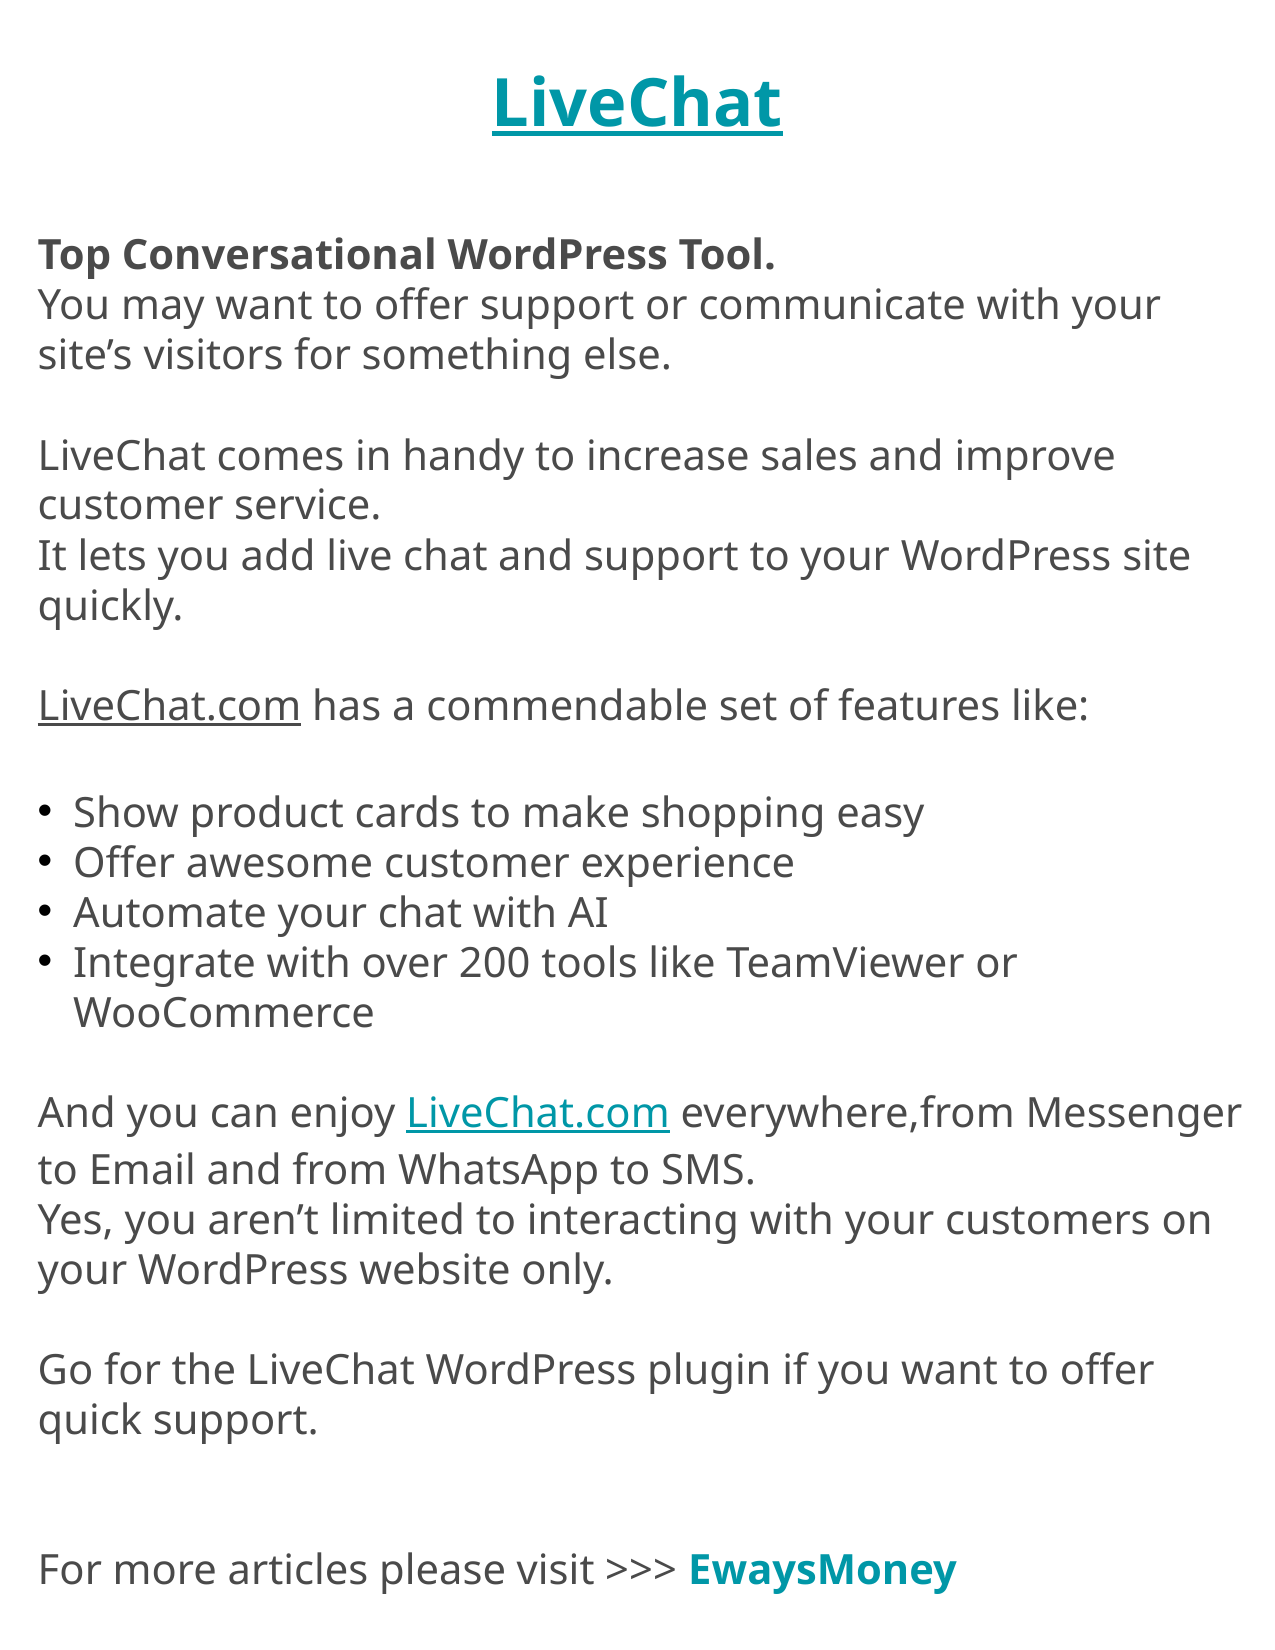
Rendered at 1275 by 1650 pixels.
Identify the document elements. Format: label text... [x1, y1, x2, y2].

text_box LiveChat [477, 52, 798, 158]
text_box Top Conversational WordPress Tool. You may want to offer support or communicate with your site’s visitors for something else. LiveChat comes in handy to increase sales and improve customer service. It lets you add live chat and support to your WordPress site quickly. LiveChat.com has a commendable set of features like: Show product cards to make shopping easy Offer awesome customer experience Automate your chat with AI Integrate with over 200 tools like TeamViewer or WooCommerce And you can enjoy LiveChat.com everywhere,from Messenger to Email and from WhatsApp to SMS. Yes, you aren’t limited to interacting with your customers on your WordPress website only. Go for the LiveChat WordPress plugin if you want to offer quick support. For more articles please visit >>> EwaysMoney [22, 220, 1275, 1650]
